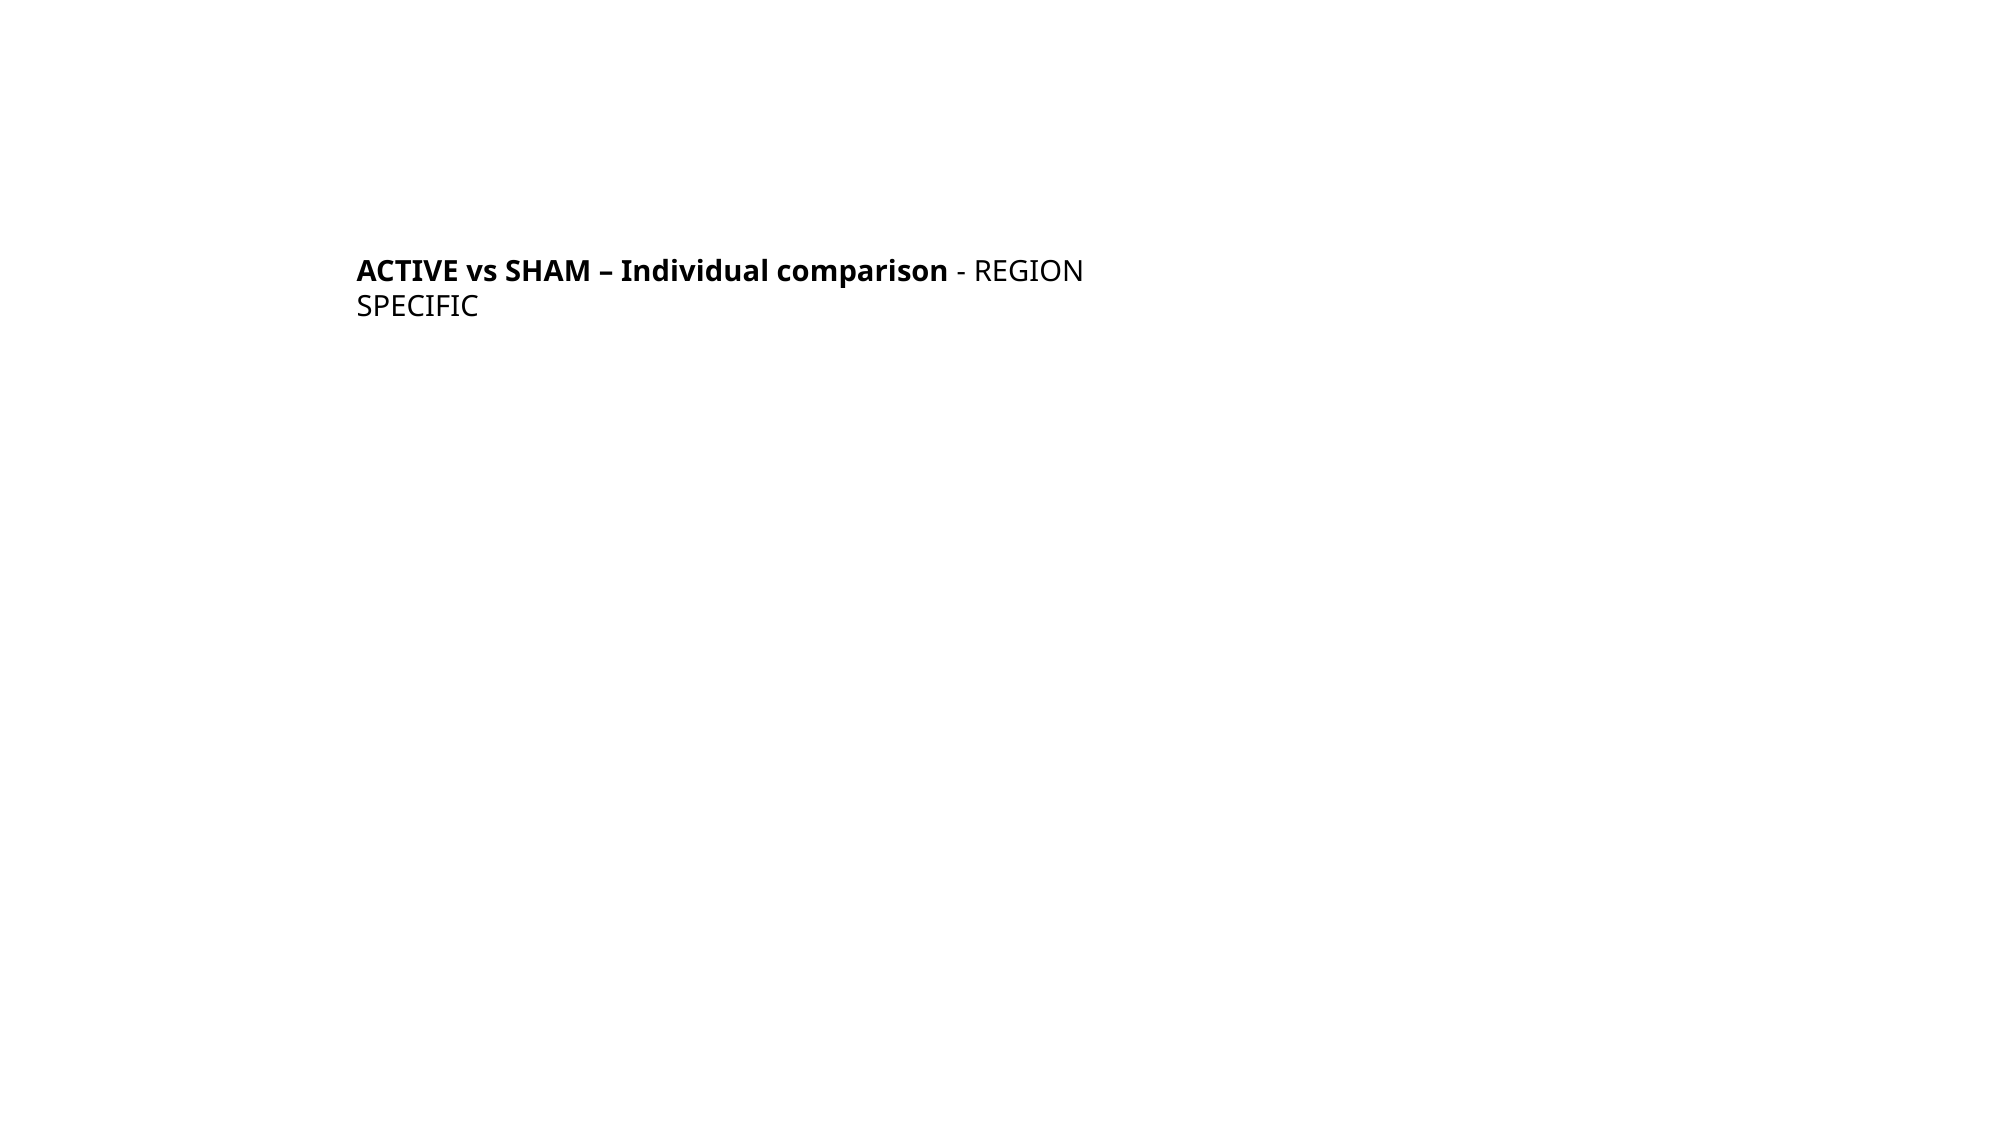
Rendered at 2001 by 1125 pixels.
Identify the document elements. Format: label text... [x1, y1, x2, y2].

text_box ACTIVE vs SHAM – Individual comparison​ - REGION SPECIFIC ​ ​ ​ ​ [341, 244, 1228, 470]
